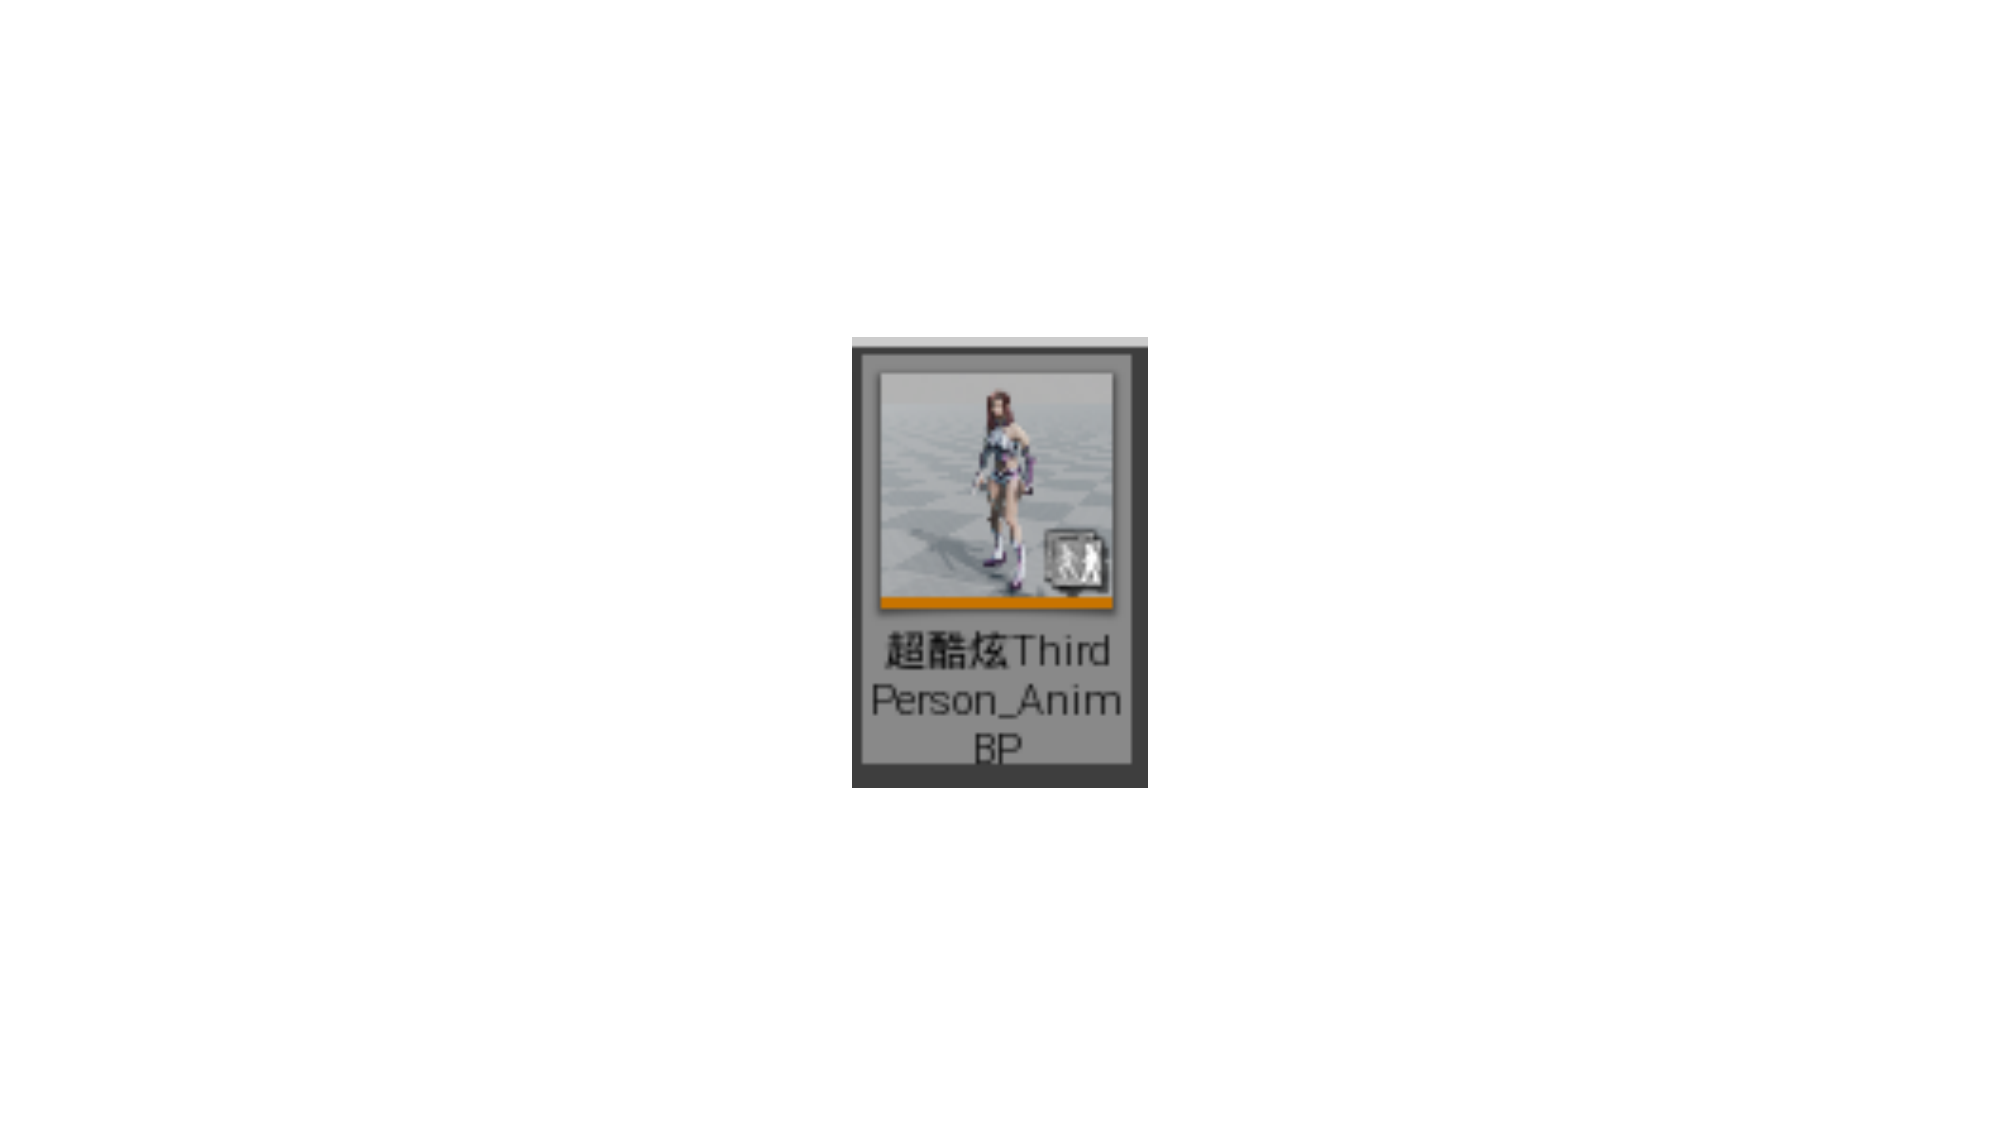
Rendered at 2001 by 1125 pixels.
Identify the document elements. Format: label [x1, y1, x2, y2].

picture [852, 337, 1148, 788]
